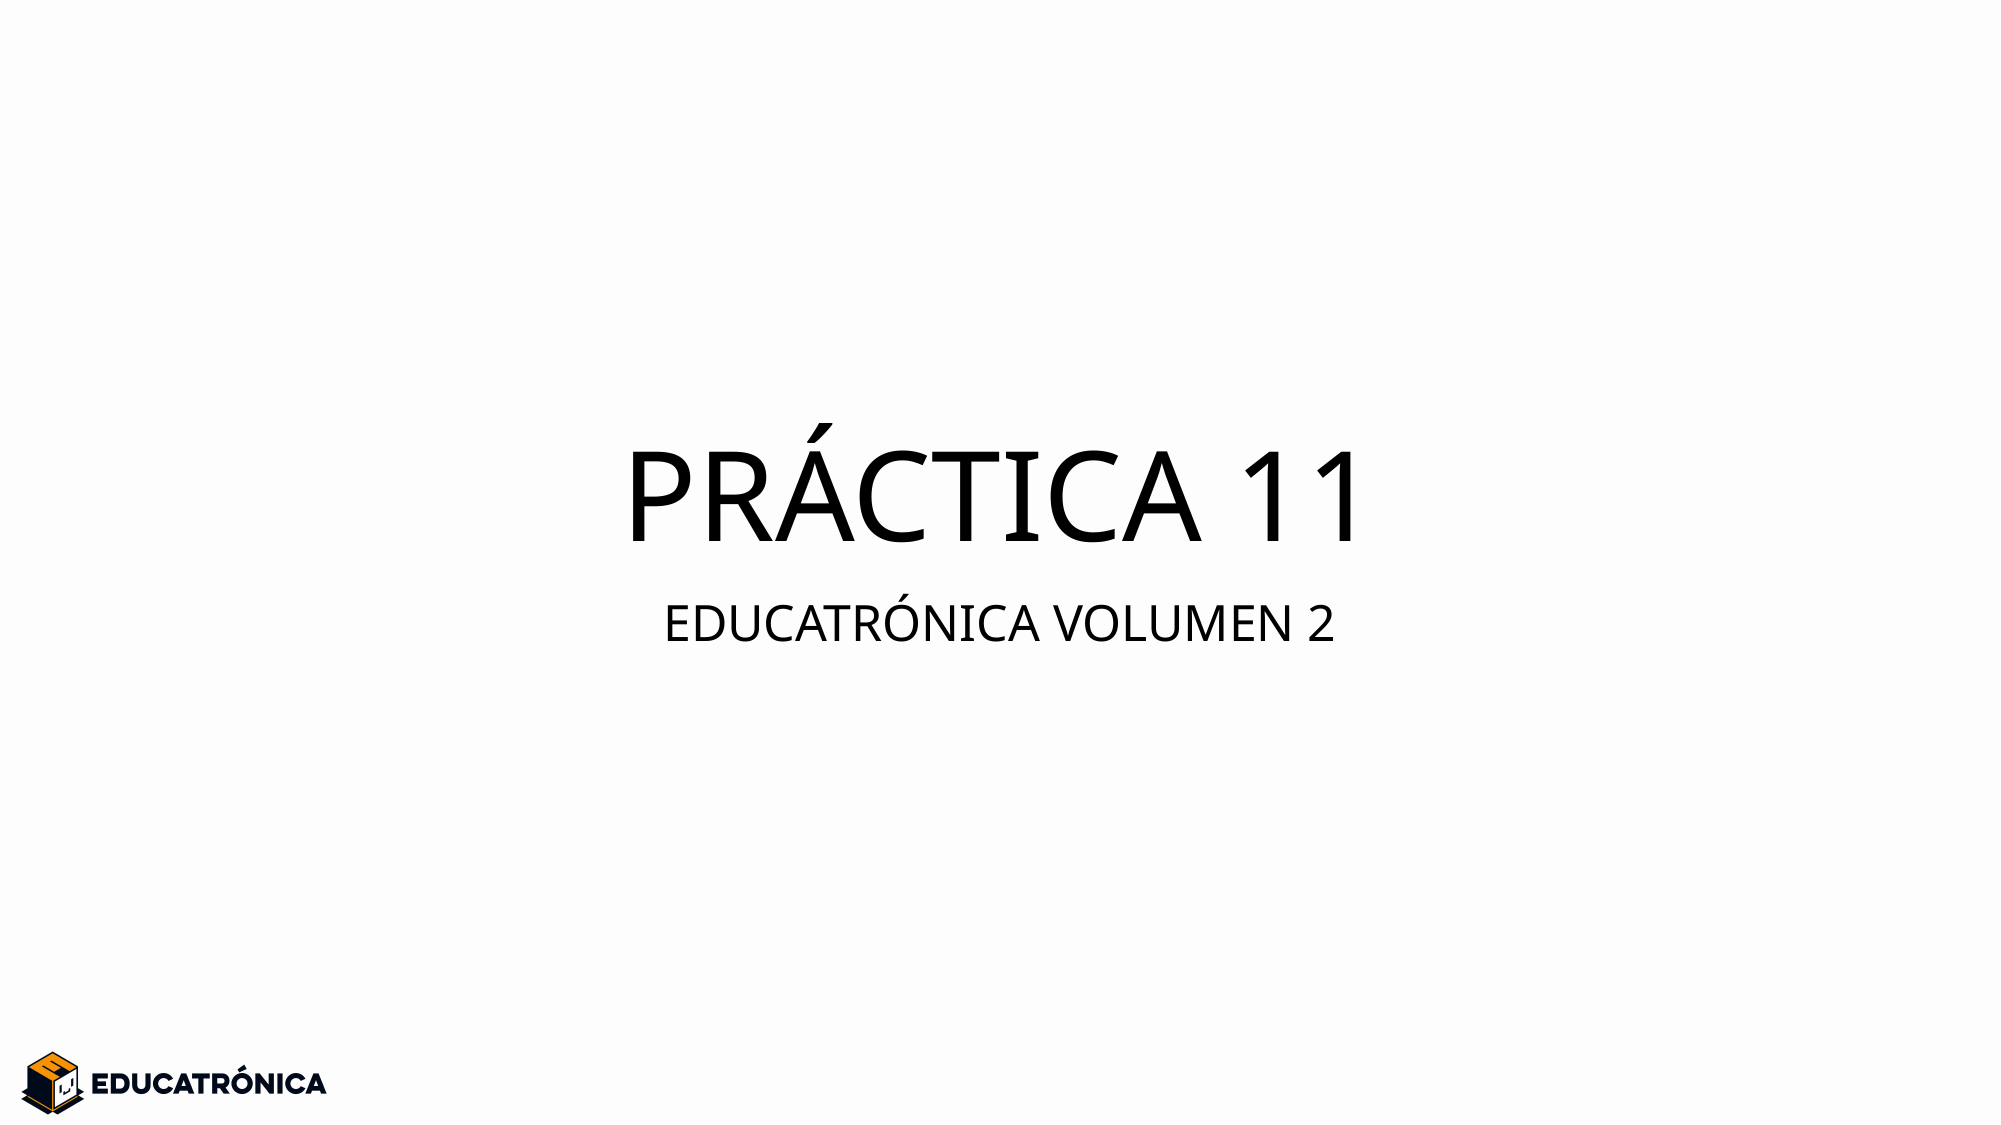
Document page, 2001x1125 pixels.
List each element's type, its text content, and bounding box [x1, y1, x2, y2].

picture [19, 1048, 330, 1118]
subtitle EDUCATRÓNICA VOLUMEN 2 [249, 590, 1750, 863]
title PRÁCTICA 11 [249, 184, 1750, 576]
